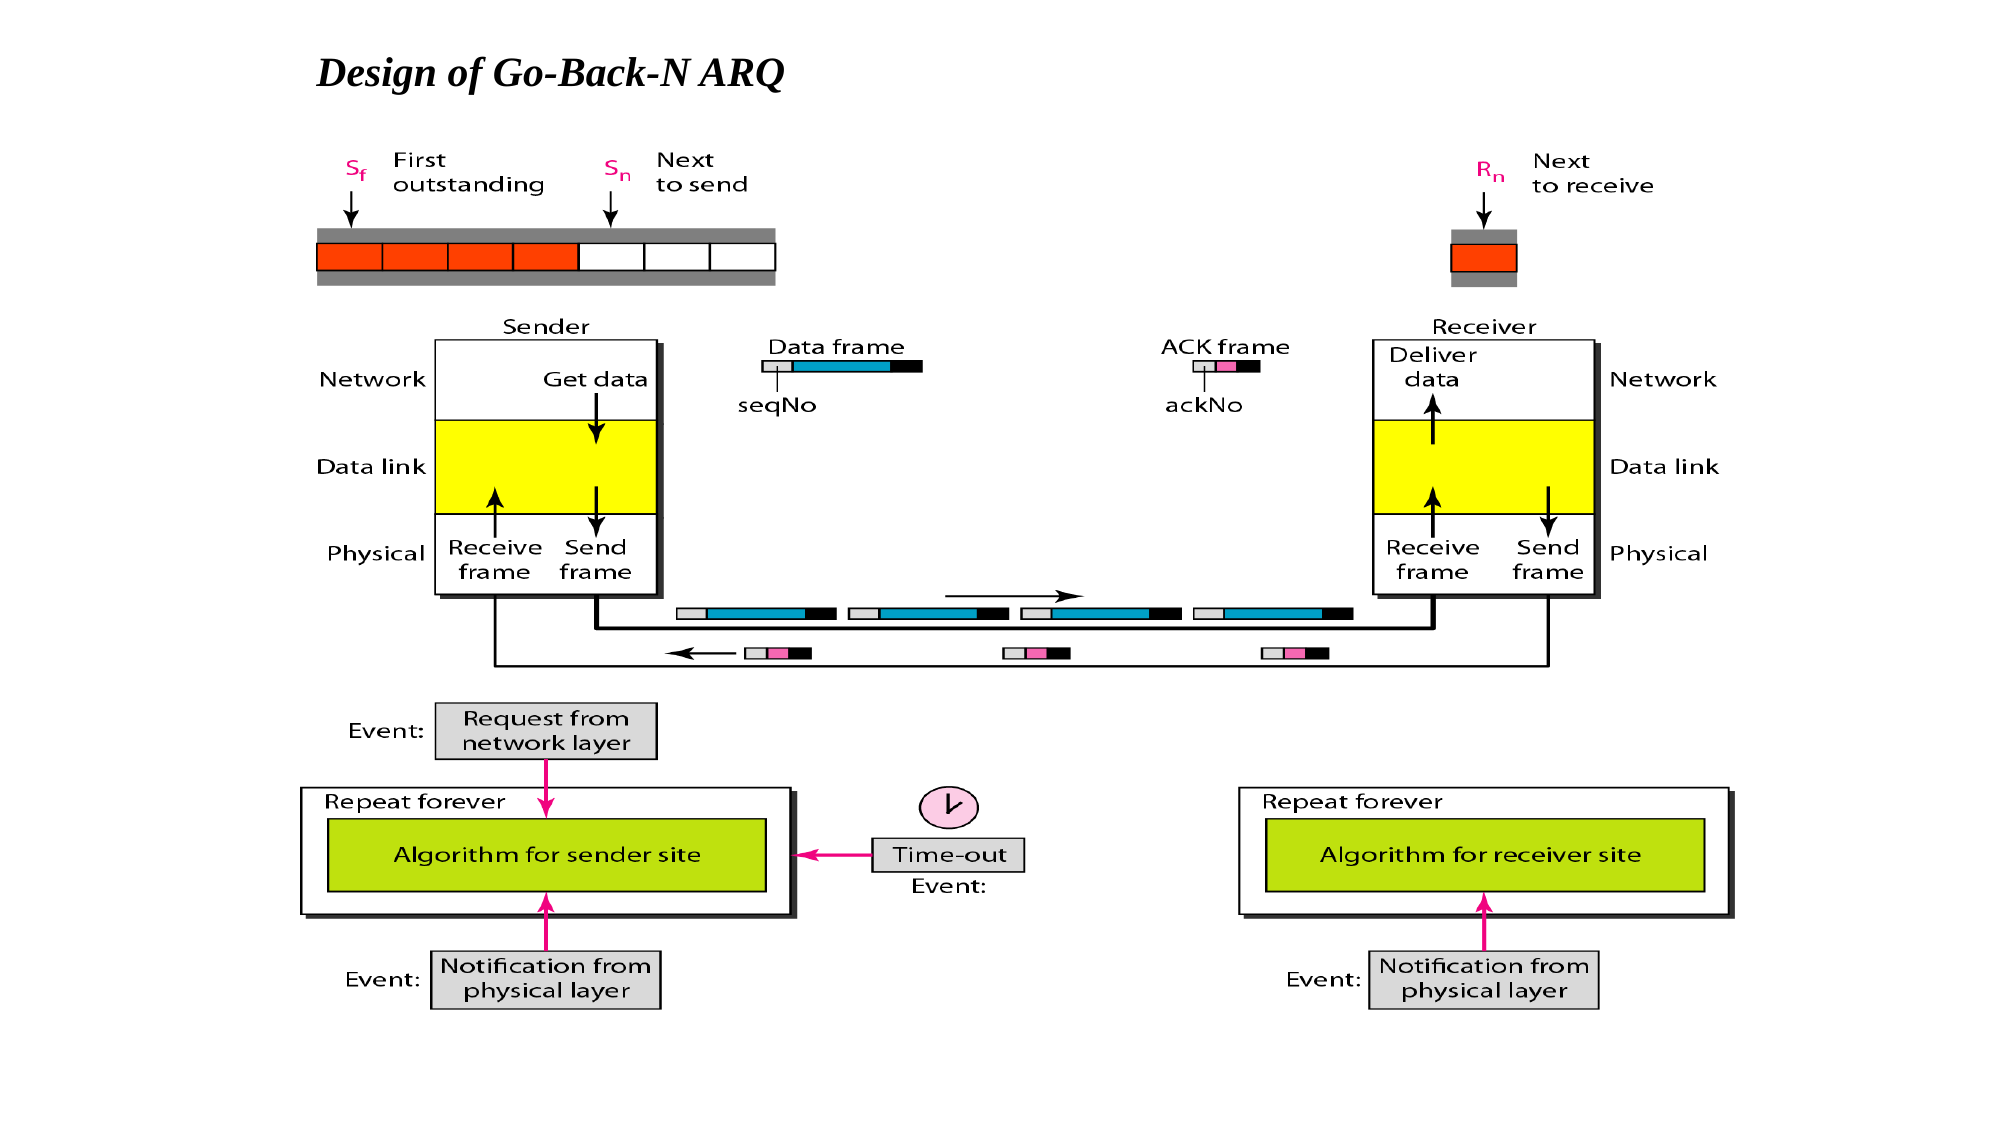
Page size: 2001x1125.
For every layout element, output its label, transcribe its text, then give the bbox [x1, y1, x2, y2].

picture [299, 149, 1735, 1010]
text_box Design of Go-Back-N ARQ [301, 37, 801, 103]
